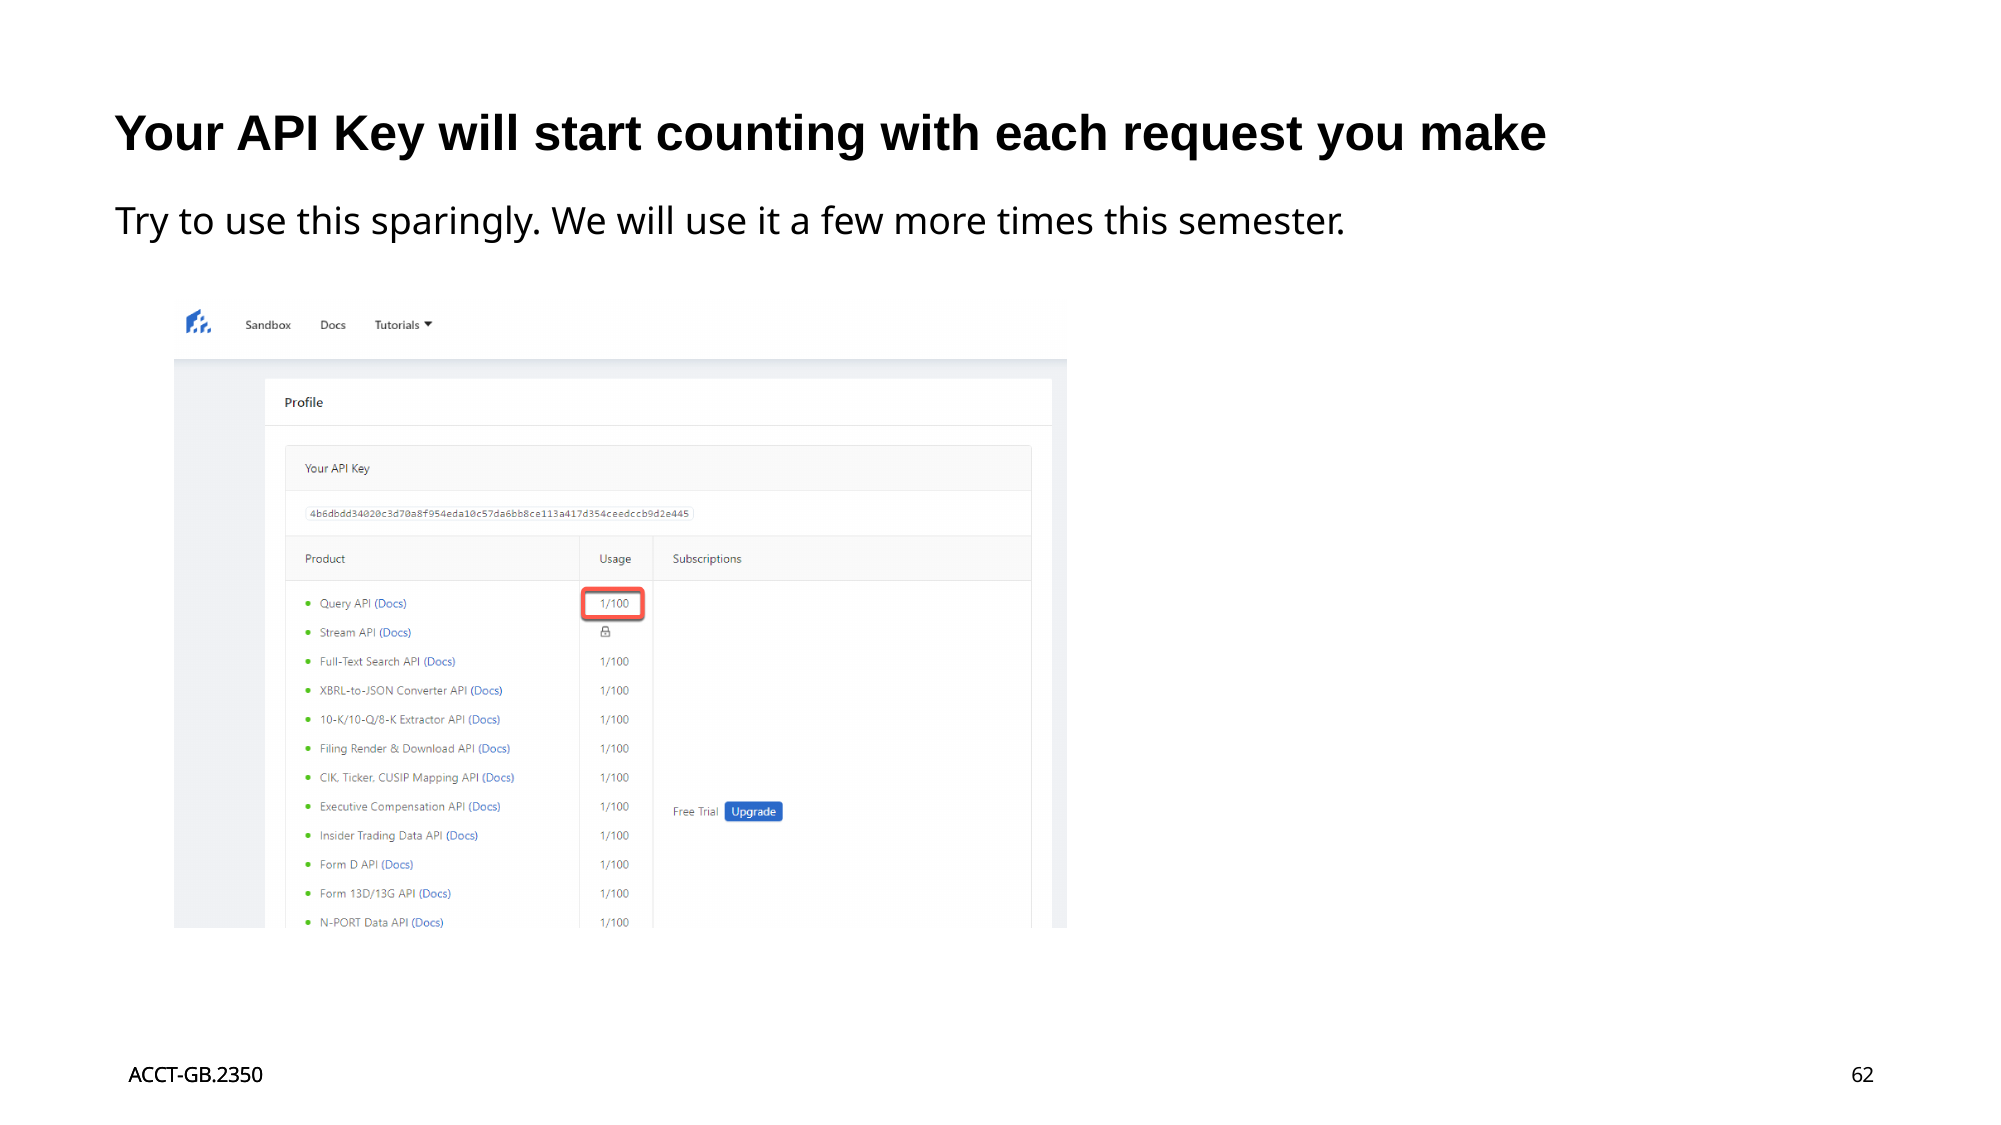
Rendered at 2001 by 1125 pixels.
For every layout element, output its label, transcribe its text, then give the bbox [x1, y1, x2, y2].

list Try to use this sparingly. We will use it a few more times this semester. [115, 197, 1845, 243]
picture [174, 299, 1067, 928]
title Your API Key will start counting with each request you make [113, 100, 1887, 161]
slide_number 62 [1844, 1062, 1896, 1125]
